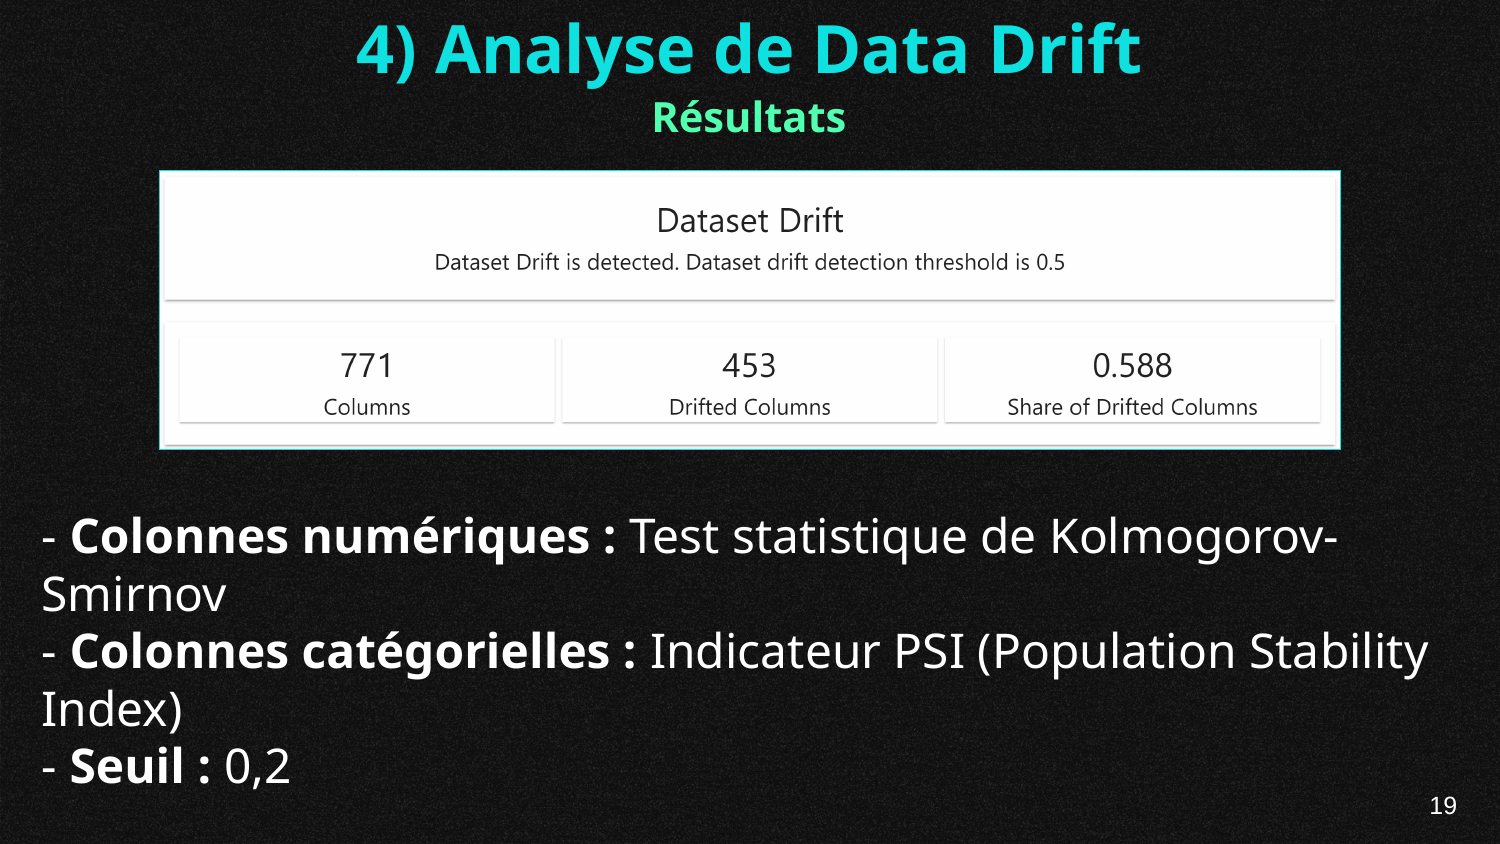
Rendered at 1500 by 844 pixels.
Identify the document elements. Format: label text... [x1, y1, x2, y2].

text_box 4) Analyse de Data Drift [0, 0, 1500, 113]
text_box Résultats [0, 75, 1499, 154]
text_box - Colonnes numériques : Test statistique de Kolmogorov-Smirnov - Colonnes catégorielles : Indicateur PSI (Population Stability Index) - Seuil : 0,2 59% des colonnes ont du Data Drift [26, 490, 1500, 790]
picture [159, 170, 1341, 450]
